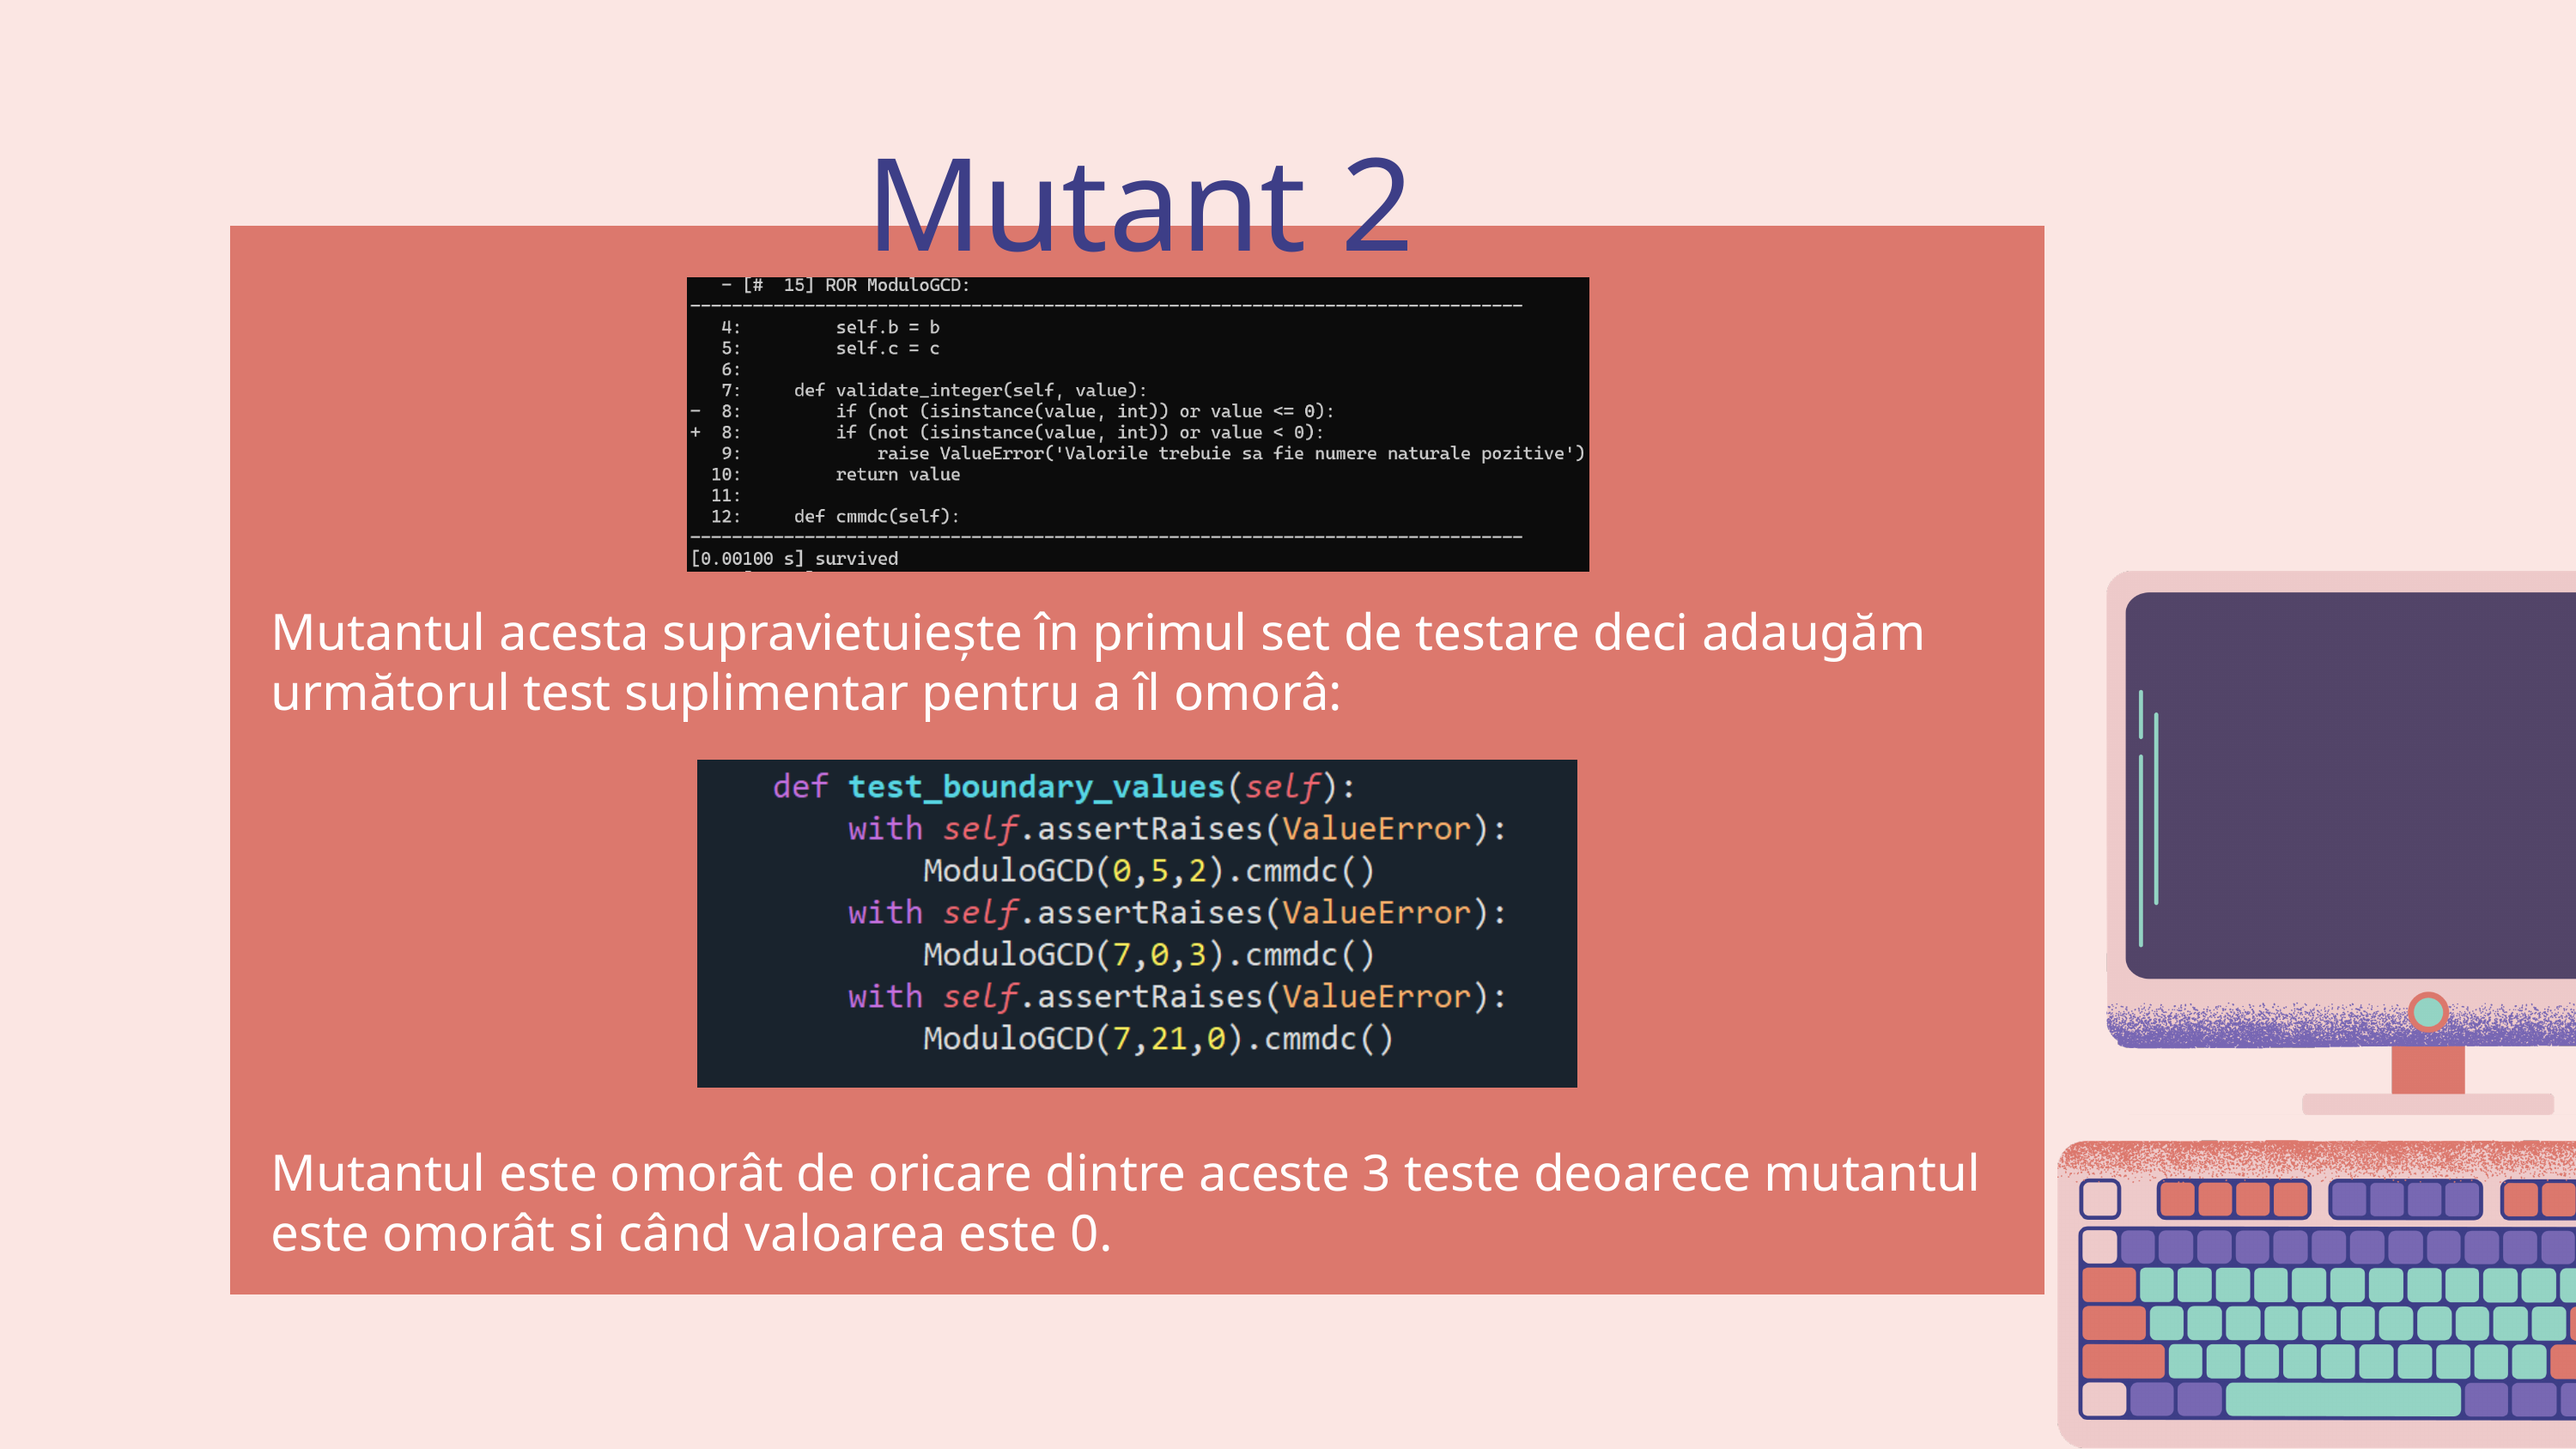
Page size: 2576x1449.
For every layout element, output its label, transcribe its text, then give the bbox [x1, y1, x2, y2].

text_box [229, 225, 2045, 1295]
text_box [2106, 571, 2576, 1115]
text_box Mutantul acesta supravietuiește în primul set de testare deci adaugăm următorul test suplimentar pentru a îl omorâ: Mutantul este omorât de oricare dintre aceste 3 teste deoarece mutantul este omorât si când valoarea este 0. [258, 593, 2058, 1388]
picture [687, 277, 1589, 572]
text_box [2057, 1140, 2576, 1448]
picture [697, 760, 1578, 1088]
text_box Mutant 2 [154, 0, 2160, 277]
